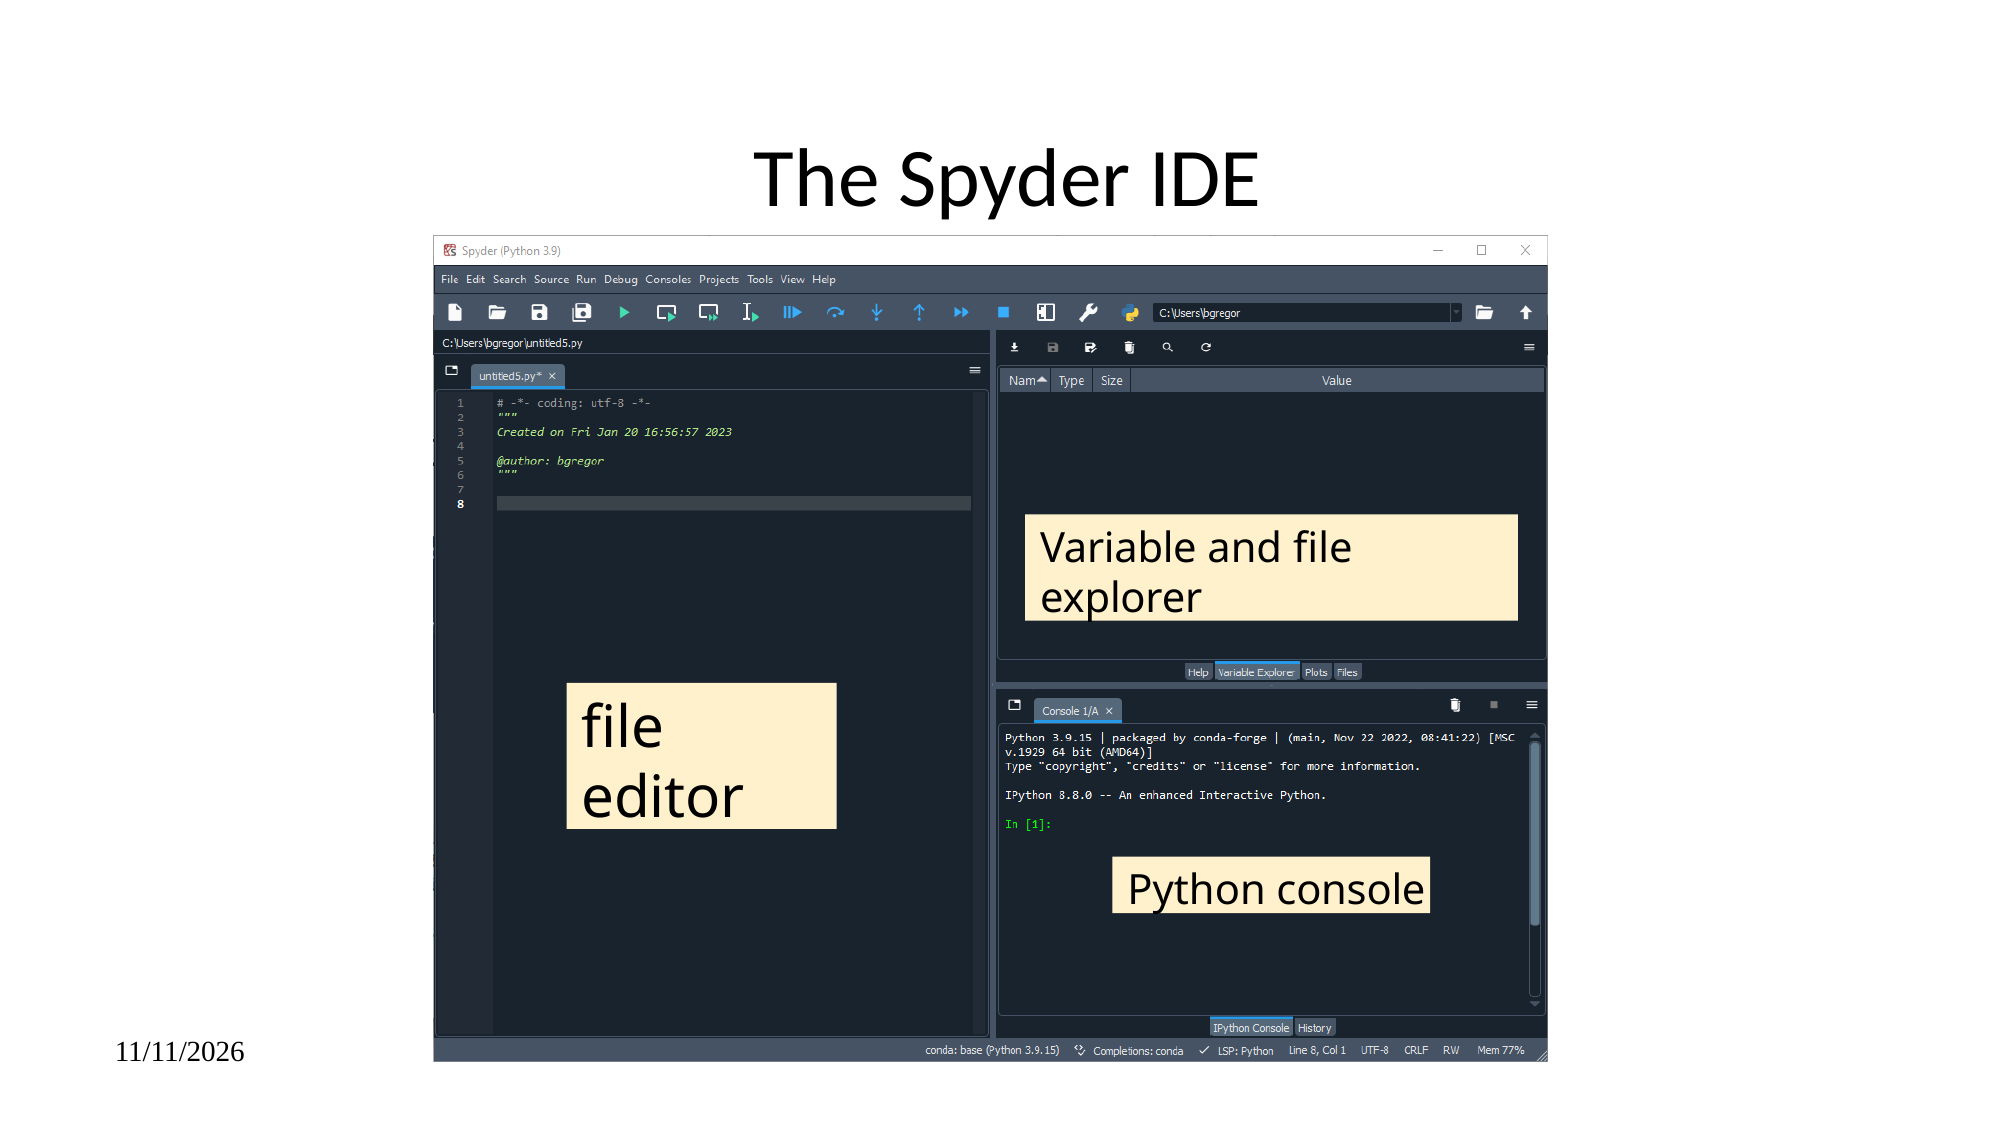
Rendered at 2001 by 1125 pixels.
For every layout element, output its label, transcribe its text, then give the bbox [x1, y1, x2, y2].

slide_number [1433, 1024, 1901, 1103]
slide_number [99, 1024, 567, 1103]
title The Spyder IDE [99, 10, 1901, 267]
picture [433, 235, 1548, 1062]
